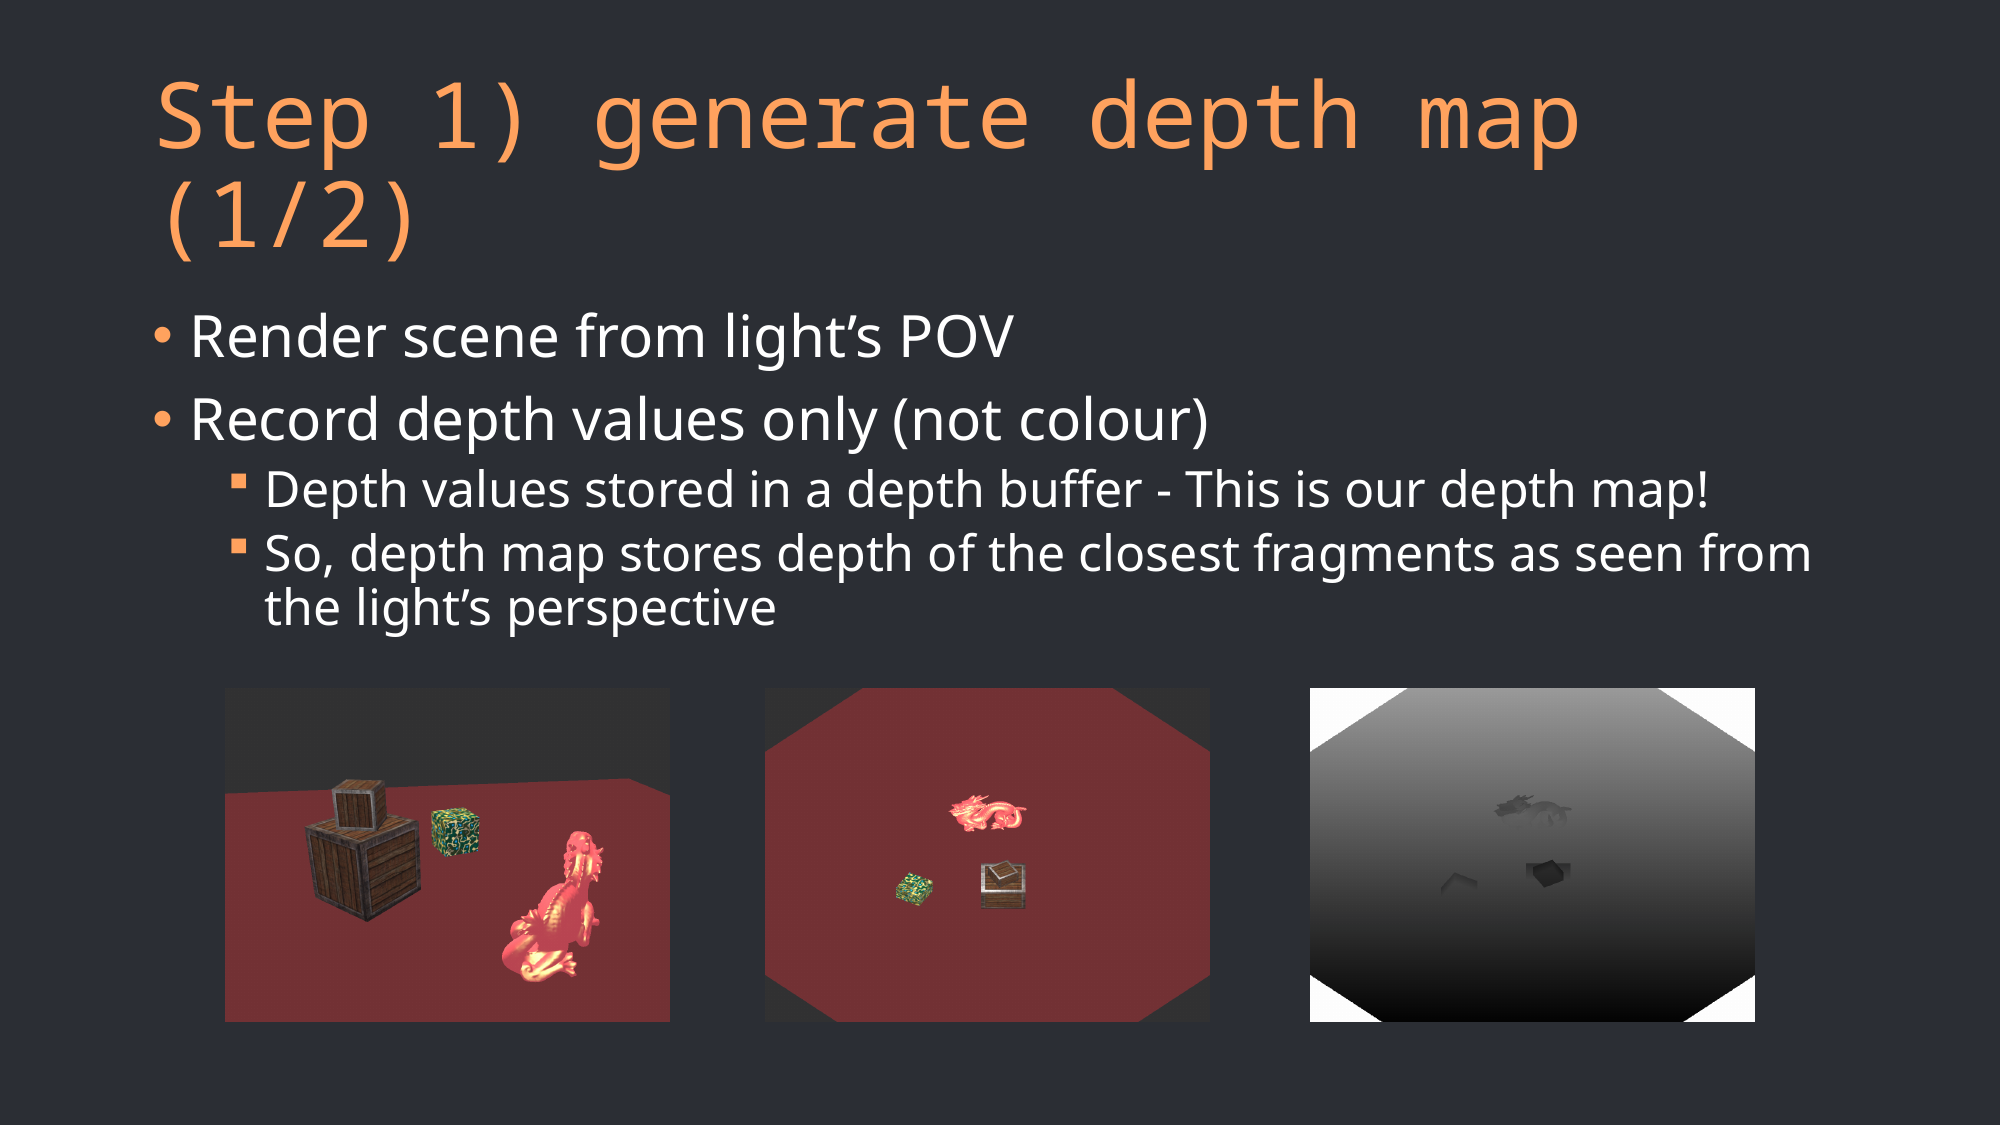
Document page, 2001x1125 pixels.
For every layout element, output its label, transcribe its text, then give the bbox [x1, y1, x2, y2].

picture [225, 688, 671, 1022]
picture [765, 688, 1210, 1022]
list Render scene from light’s POV Record depth values only (not colour) Depth values stored in a depth buffer - This is our depth map! So, depth map stores depth of the closest fragments as seen from the light’s perspective [137, 299, 1863, 680]
picture [1310, 688, 1755, 1022]
title Step 1) generate depth map (1/2) [137, 59, 1863, 278]
